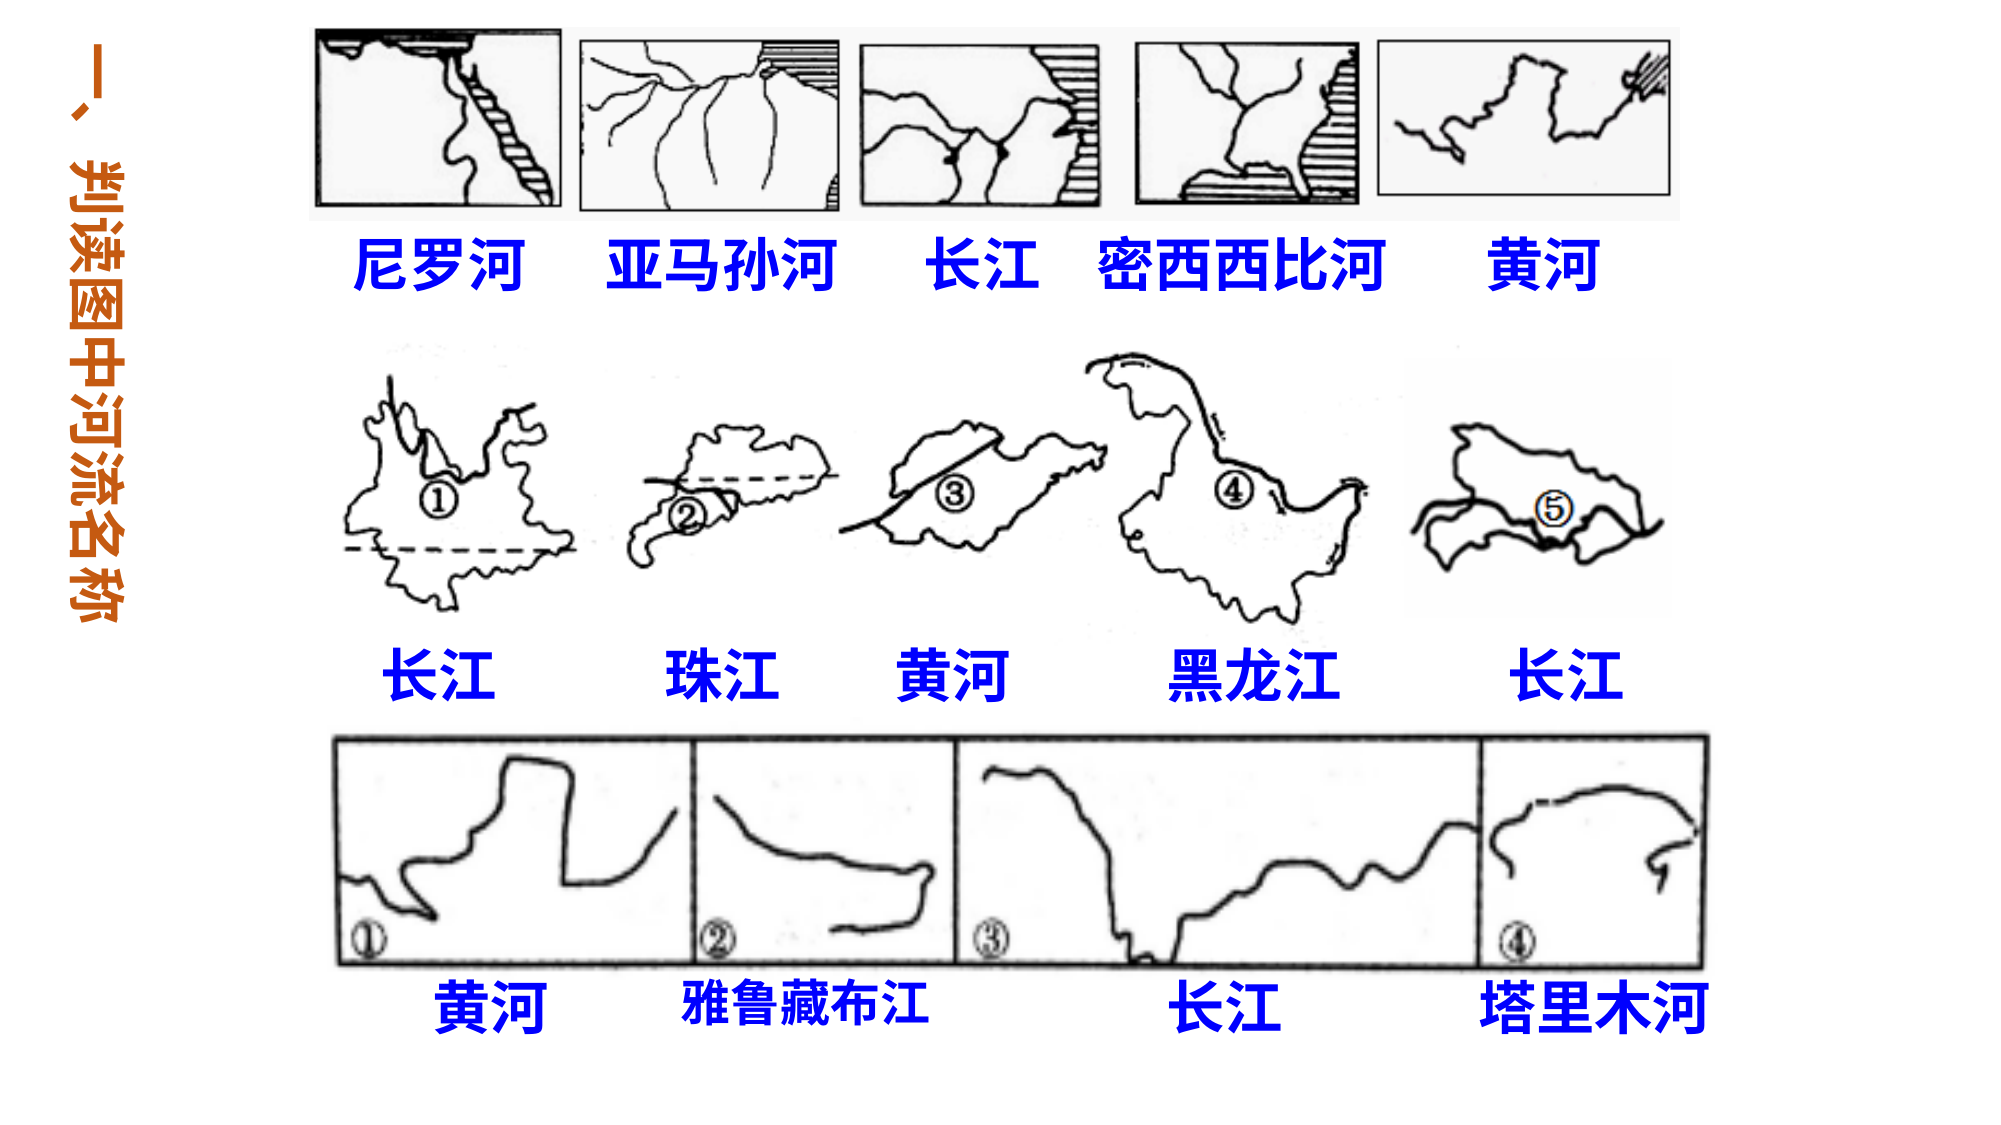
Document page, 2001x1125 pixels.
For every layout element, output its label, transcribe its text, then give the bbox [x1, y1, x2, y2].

text_box 珠江 [586, 648, 817, 717]
picture [326, 717, 1731, 983]
text_box 长江 [1088, 983, 1361, 1049]
text_box 黄河 [1407, 221, 1680, 306]
text_box 密西西比河 [1070, 221, 1407, 306]
text_box 黄河 [354, 983, 627, 1049]
text_box 长江 [1430, 632, 1702, 717]
text_box 亚马孙河 [586, 221, 846, 306]
text_box 长江 [846, 221, 1070, 306]
text_box 长江 [303, 632, 575, 717]
picture [309, 27, 1680, 221]
picture [313, 322, 1687, 648]
text_box 黄河 [817, 648, 1089, 717]
text_box 尼罗河 [326, 221, 552, 306]
text_box 雅鲁藏布江 [658, 983, 953, 1039]
text_box 一、判读图中河流名称 [40, 27, 142, 724]
text_box 黑龙江 [1118, 648, 1390, 717]
text_box 塔里木河 [1458, 983, 1731, 1049]
